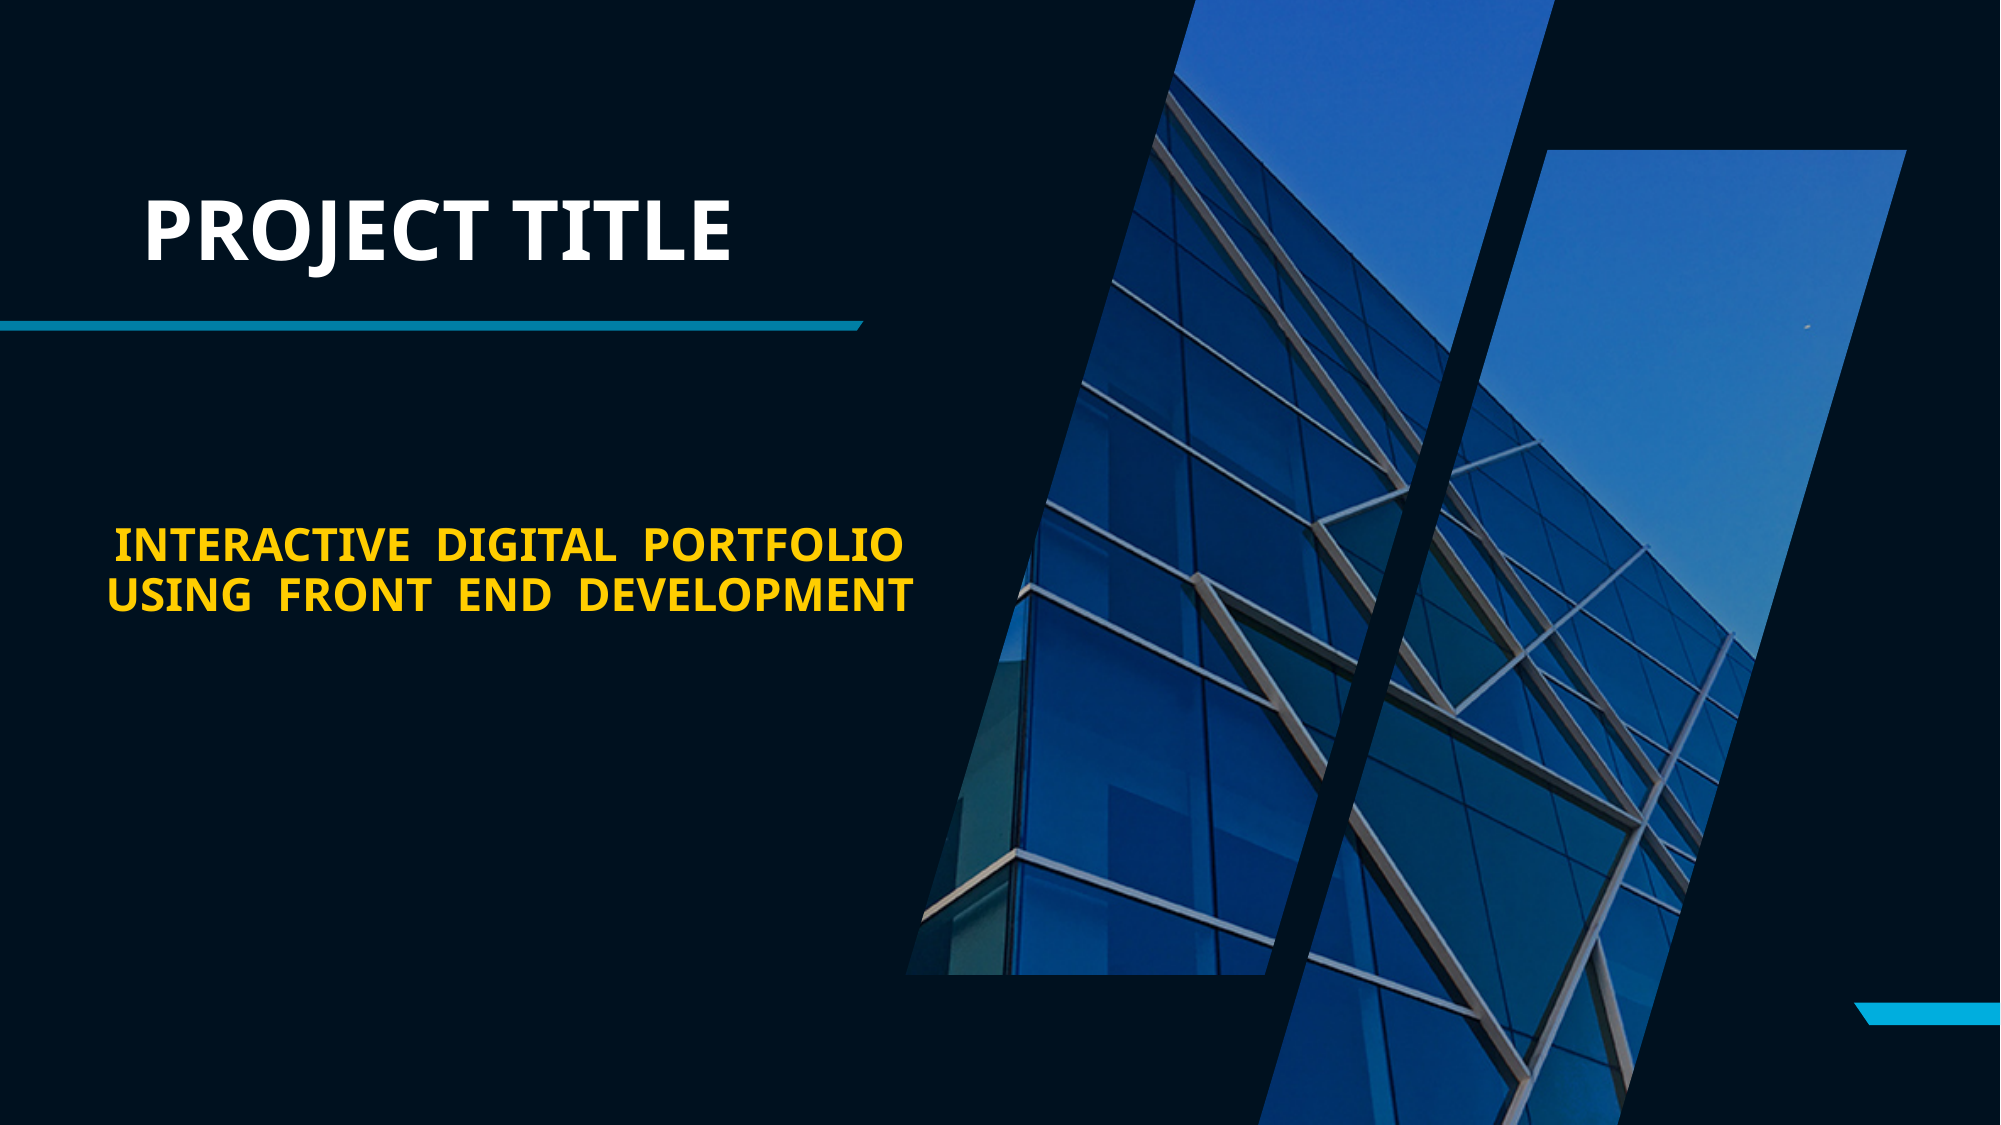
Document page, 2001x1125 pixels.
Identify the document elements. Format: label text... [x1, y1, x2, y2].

list INTERACTIVE DIGITAL PORTFOLIO USING FRONT END DEVELOPMENT [28, 514, 905, 908]
picture [905, 0, 1907, 1125]
title PROJECT TITLE [126, 169, 905, 298]
